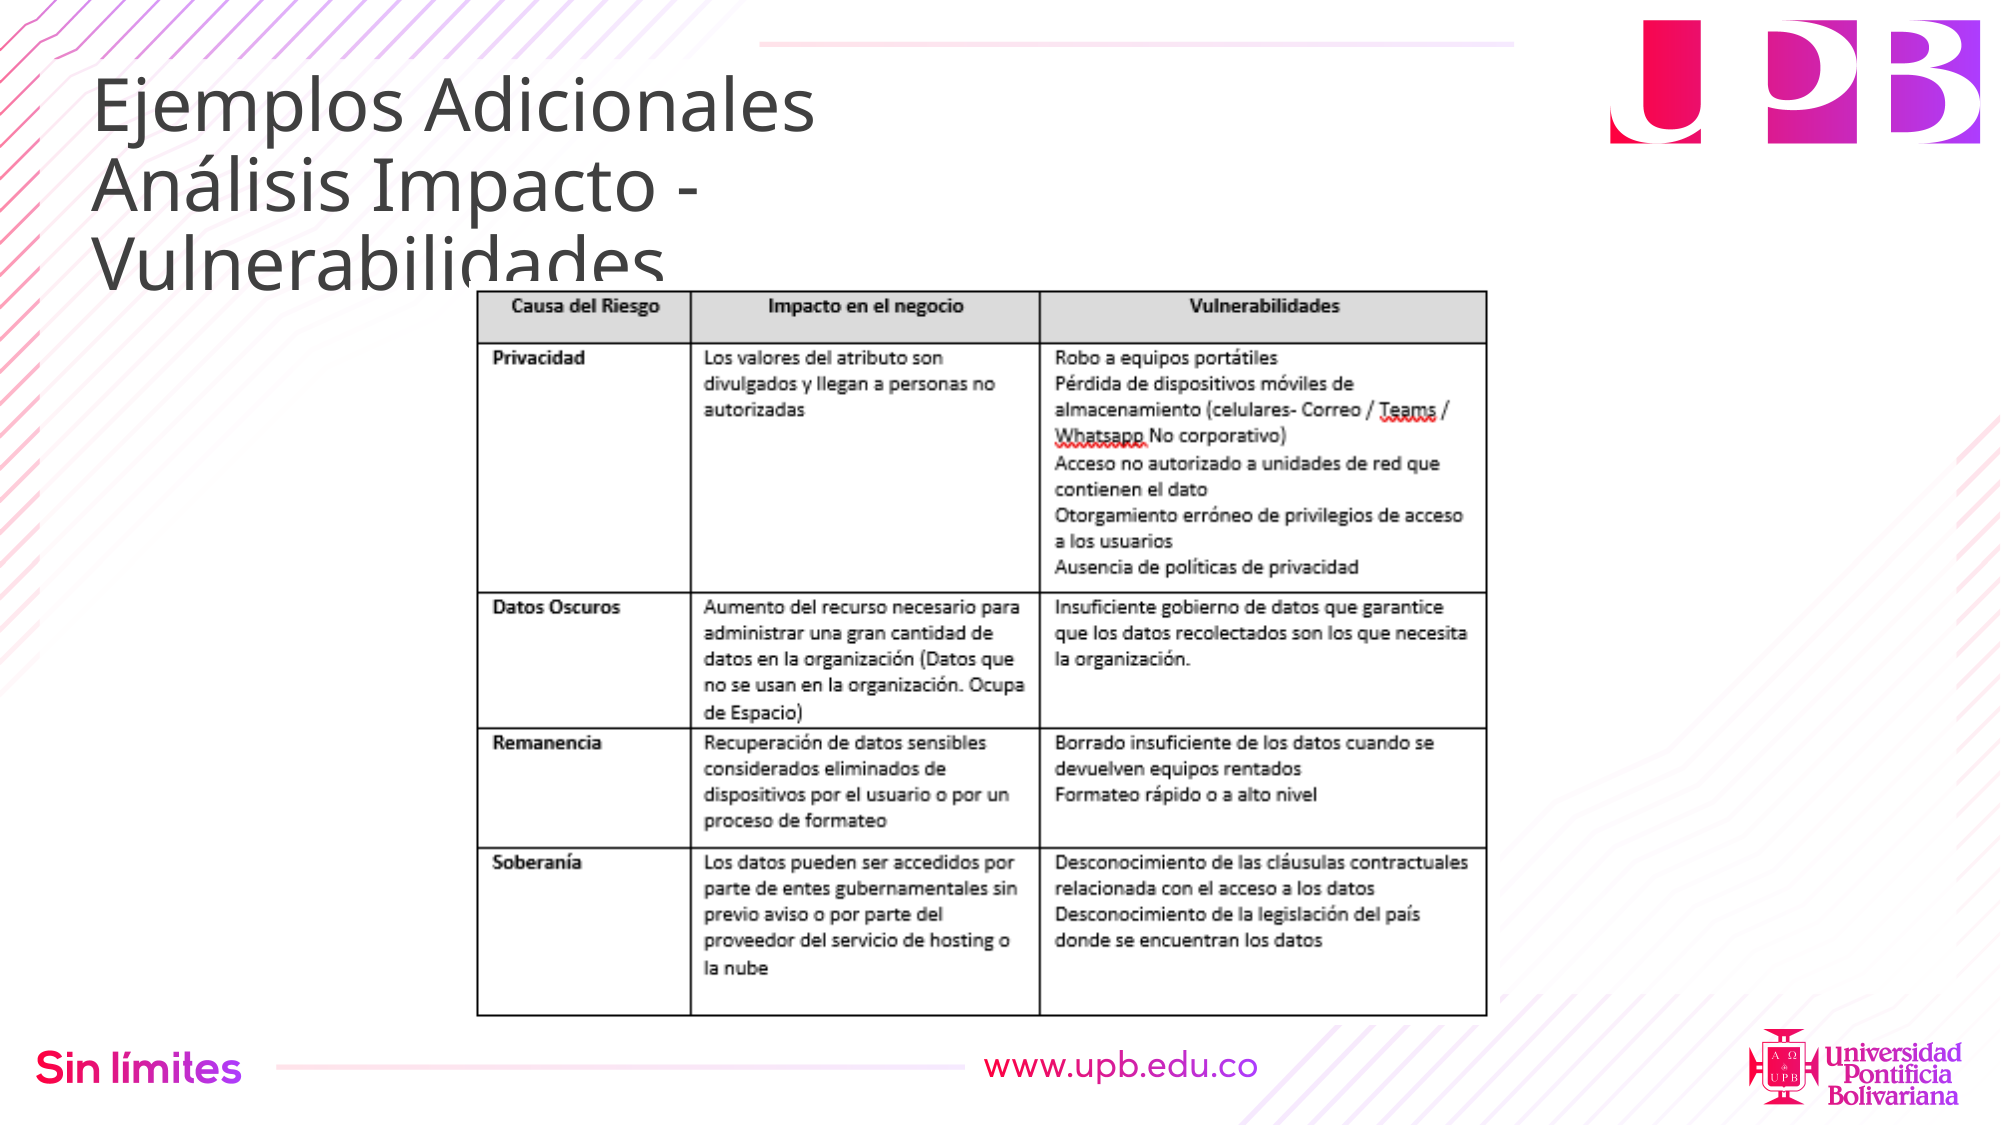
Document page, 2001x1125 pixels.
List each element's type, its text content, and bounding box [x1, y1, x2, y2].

title Ejemplos Adicionales Análisis Impacto - Vulnerabilidades [76, 118, 1092, 257]
picture [0, 0, 2001, 1125]
